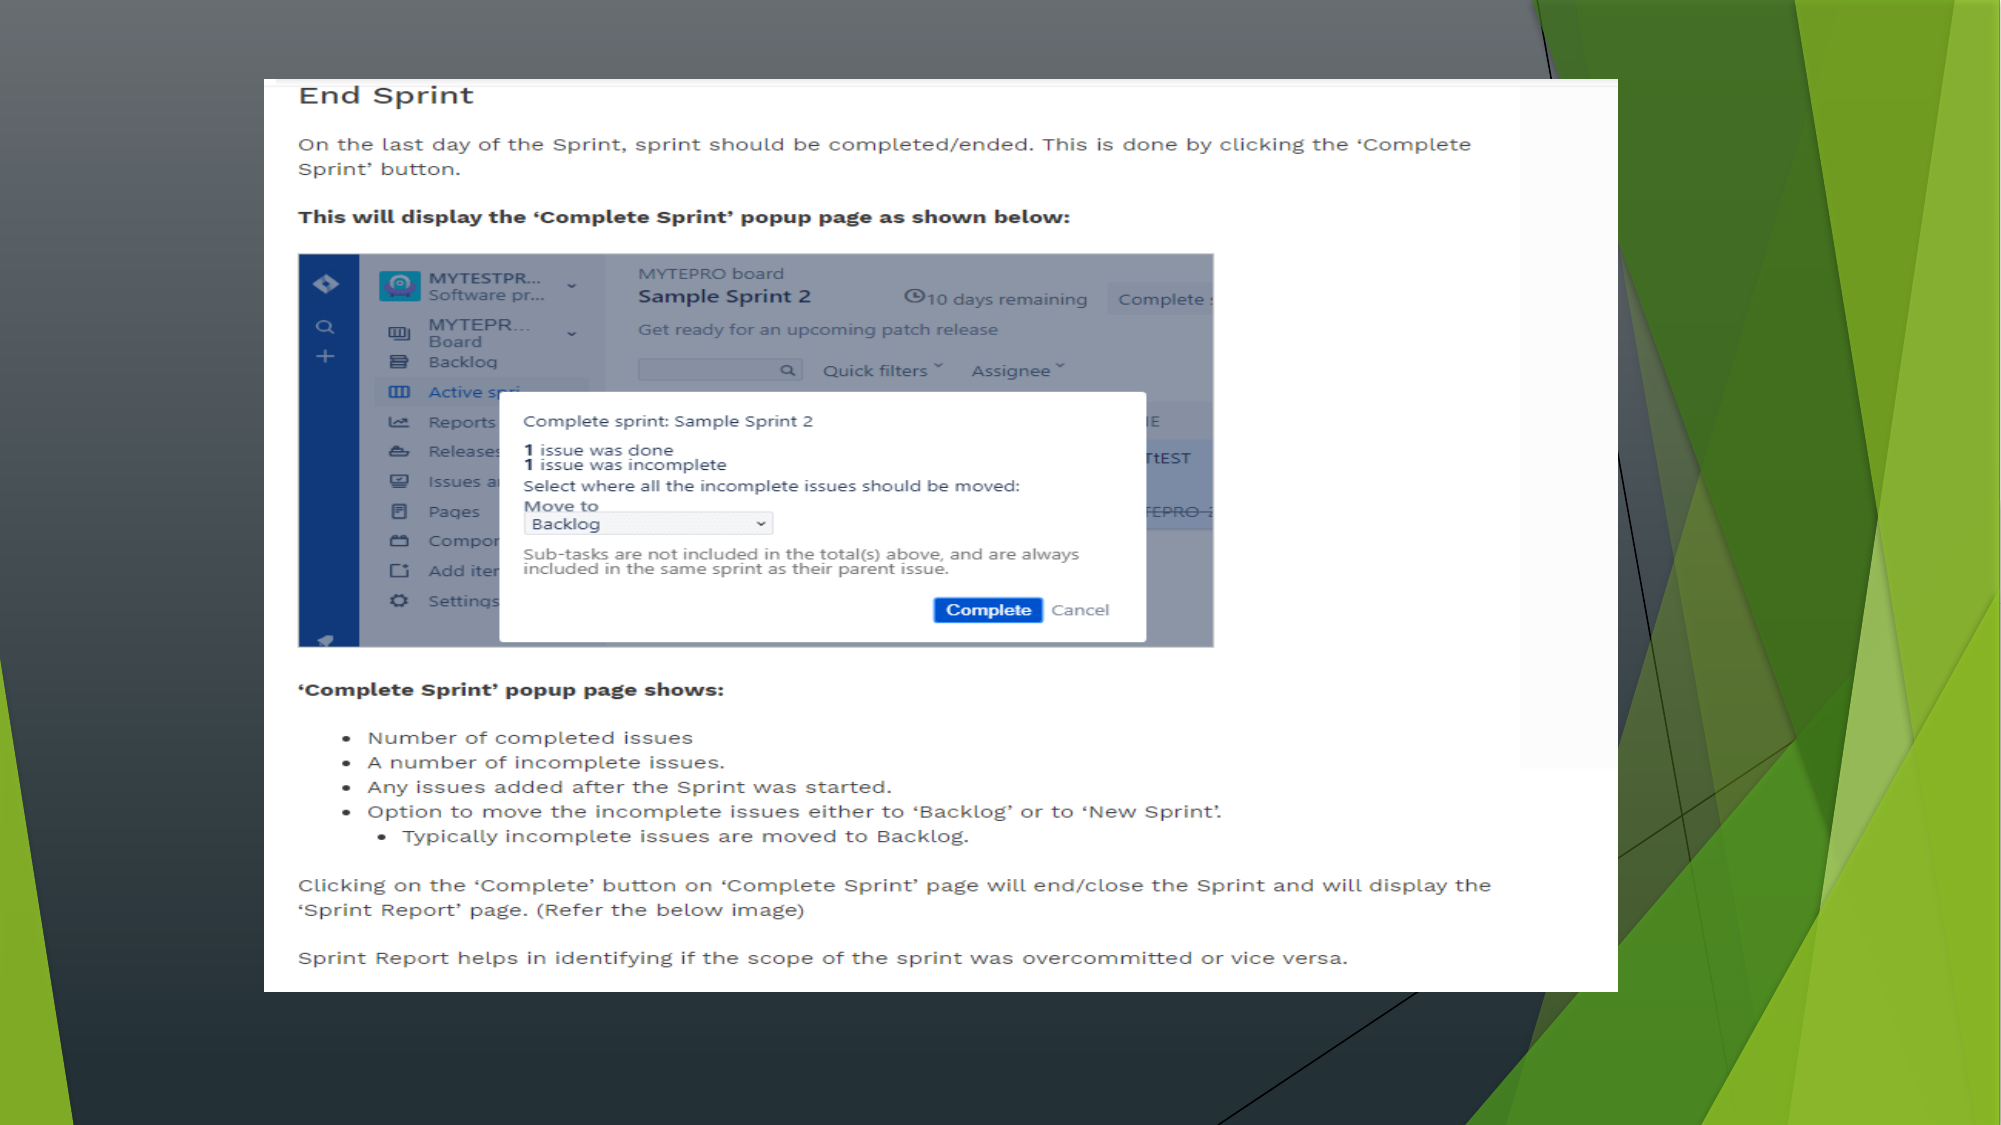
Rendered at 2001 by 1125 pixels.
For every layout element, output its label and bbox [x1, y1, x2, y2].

list [264, 78, 1619, 992]
